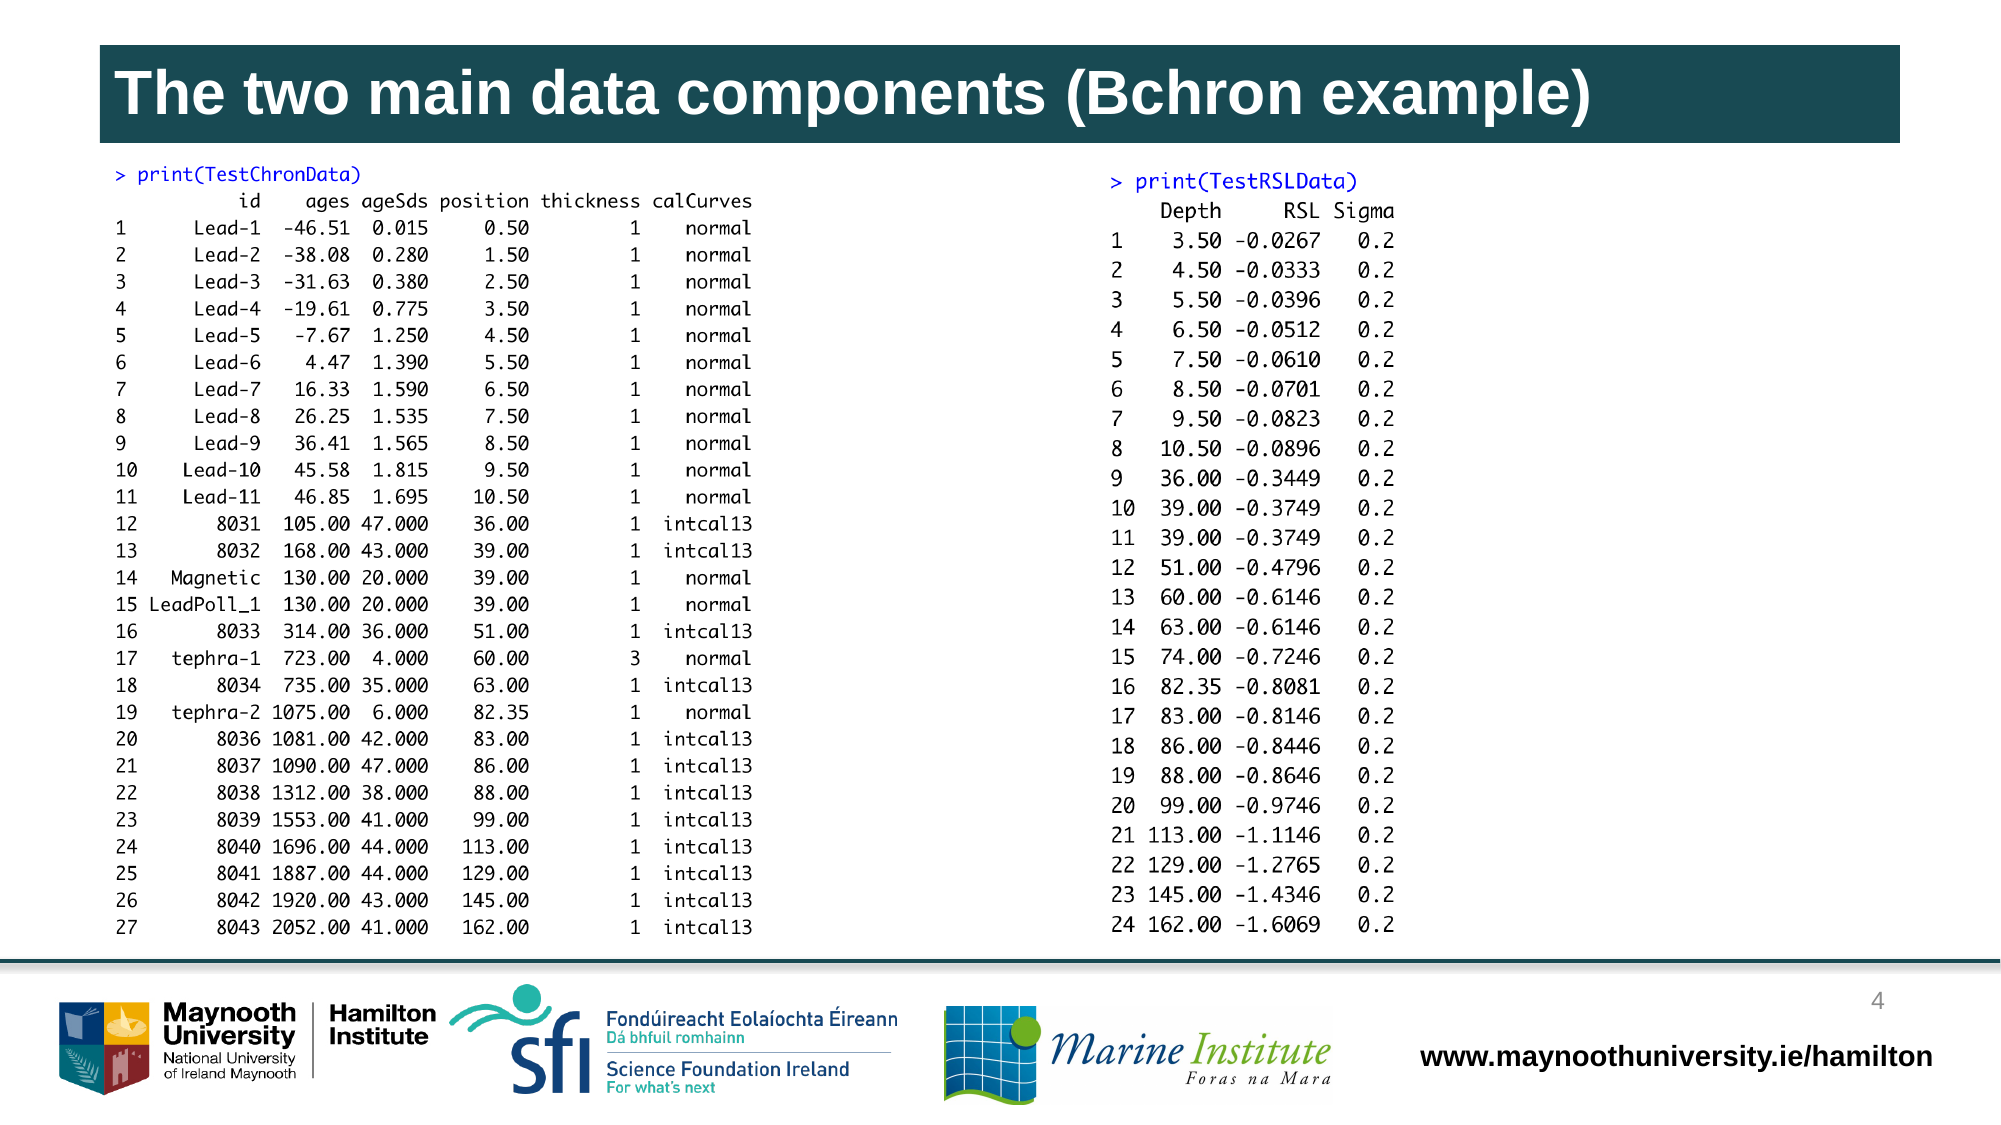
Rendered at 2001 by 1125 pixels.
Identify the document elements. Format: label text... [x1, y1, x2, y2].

picture [1108, 164, 1458, 943]
picture [944, 1006, 1333, 1105]
picture [13, 963, 897, 1121]
slide_number 4 [1433, 969, 1900, 1030]
picture [112, 164, 761, 941]
title The two main data components (Bchron example) [99, 45, 1900, 143]
